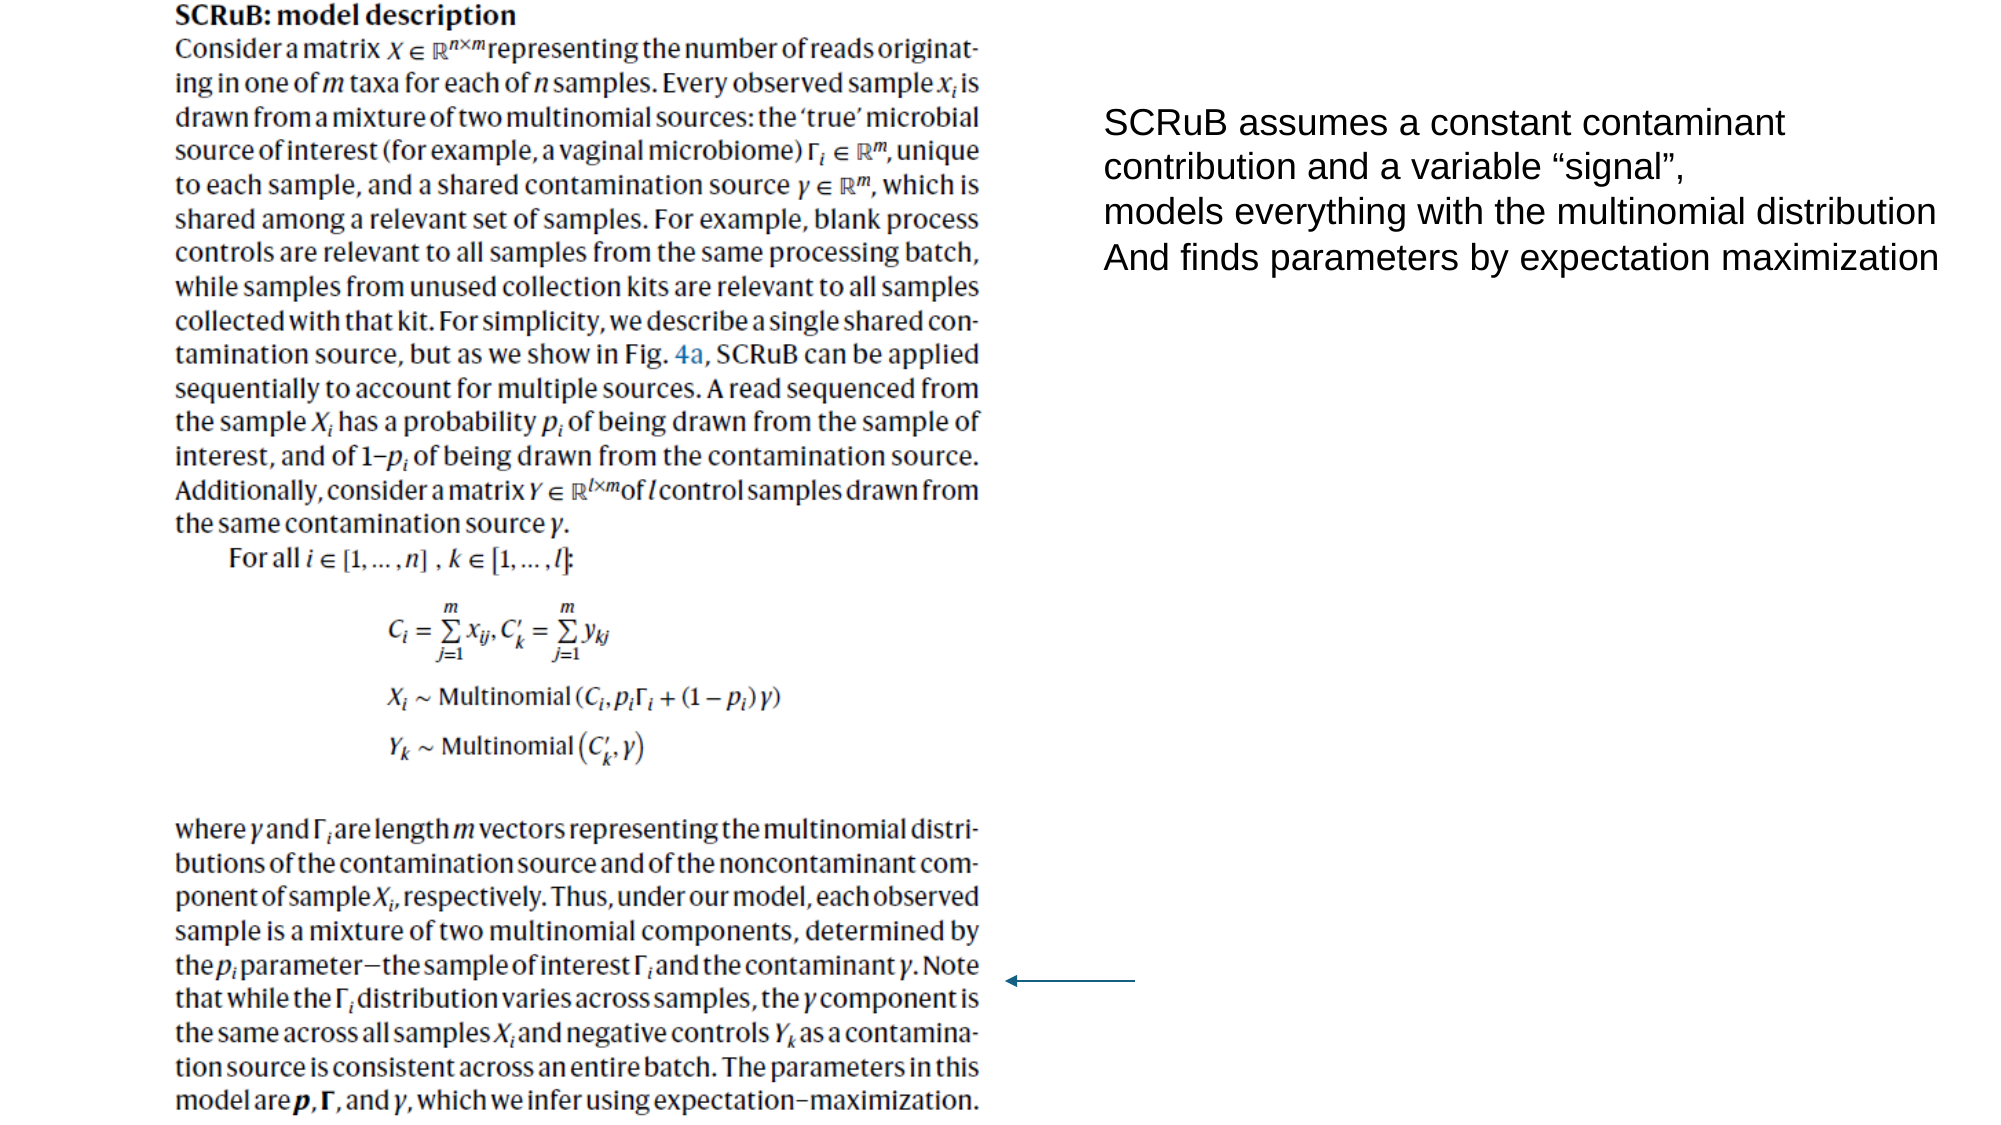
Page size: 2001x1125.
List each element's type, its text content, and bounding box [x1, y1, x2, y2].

text_box SCRuB assumes a constant contaminant contribution and a variable “signal”, models everything with the multinomial distribution And finds parameters by expectation maximization [1088, 90, 1955, 285]
picture [153, 0, 995, 1125]
